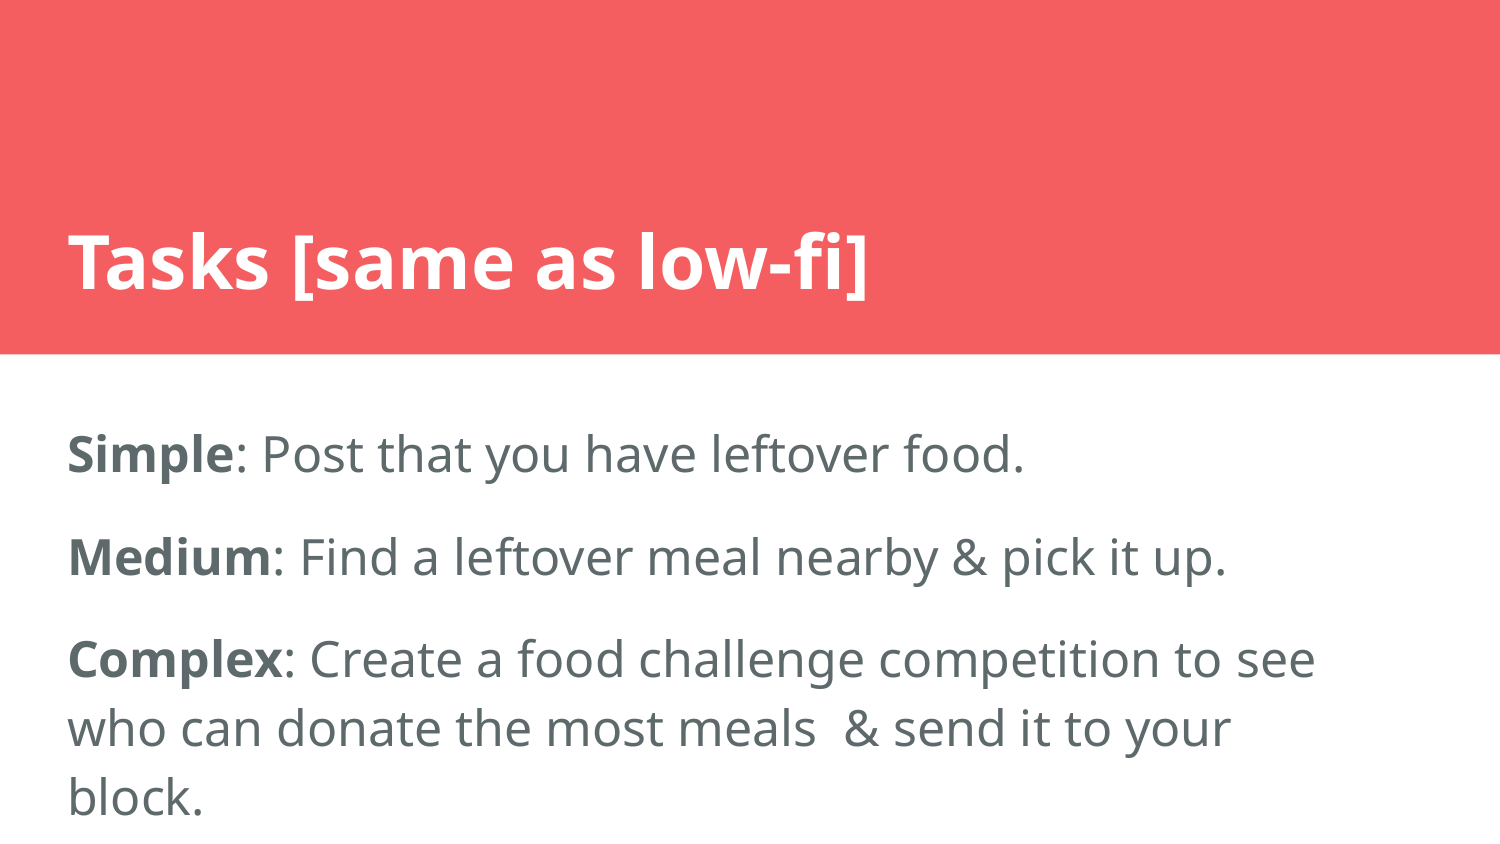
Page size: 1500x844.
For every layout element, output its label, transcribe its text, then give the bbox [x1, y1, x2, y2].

list Simple: Post that you have leftover food. Medium: Find a leftover meal nearby & pick it up. Complex: Create a food challenge competition to see who can donate the most meals & send it to your block. [52, 398, 1391, 782]
title Tasks [same as low-fi] [52, 60, 1190, 320]
